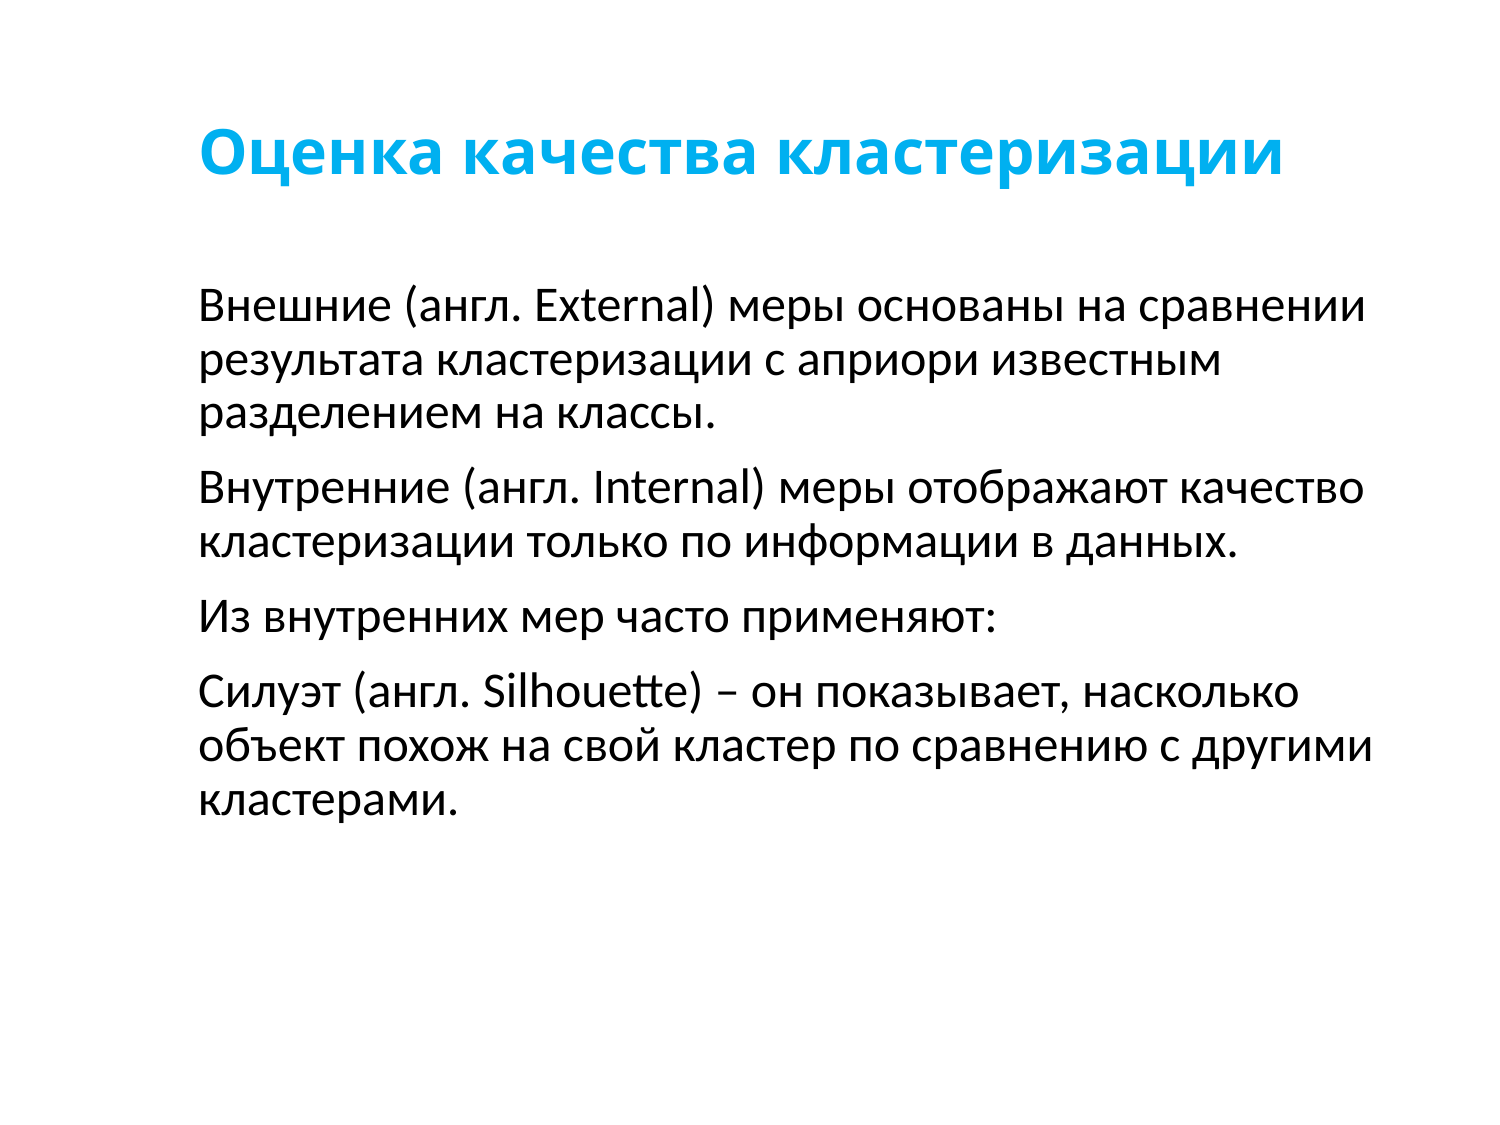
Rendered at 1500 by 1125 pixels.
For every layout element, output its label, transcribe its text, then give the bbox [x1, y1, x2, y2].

title Оценка качества кластеризации [183, 72, 1477, 236]
list Внешние (англ. External) меры основаны на сравнении результата кластеризации с априори известным разделением на классы. Внутренние (англ. Internal) меры отображают качество кластеризации только по информации в данных. Из внутренних мер часто применяют: Силуэт (англ. Silhouette) – он показывает, насколько объект похож на свой кластер по сравнению с другими кластерами. [183, 270, 1448, 944]
